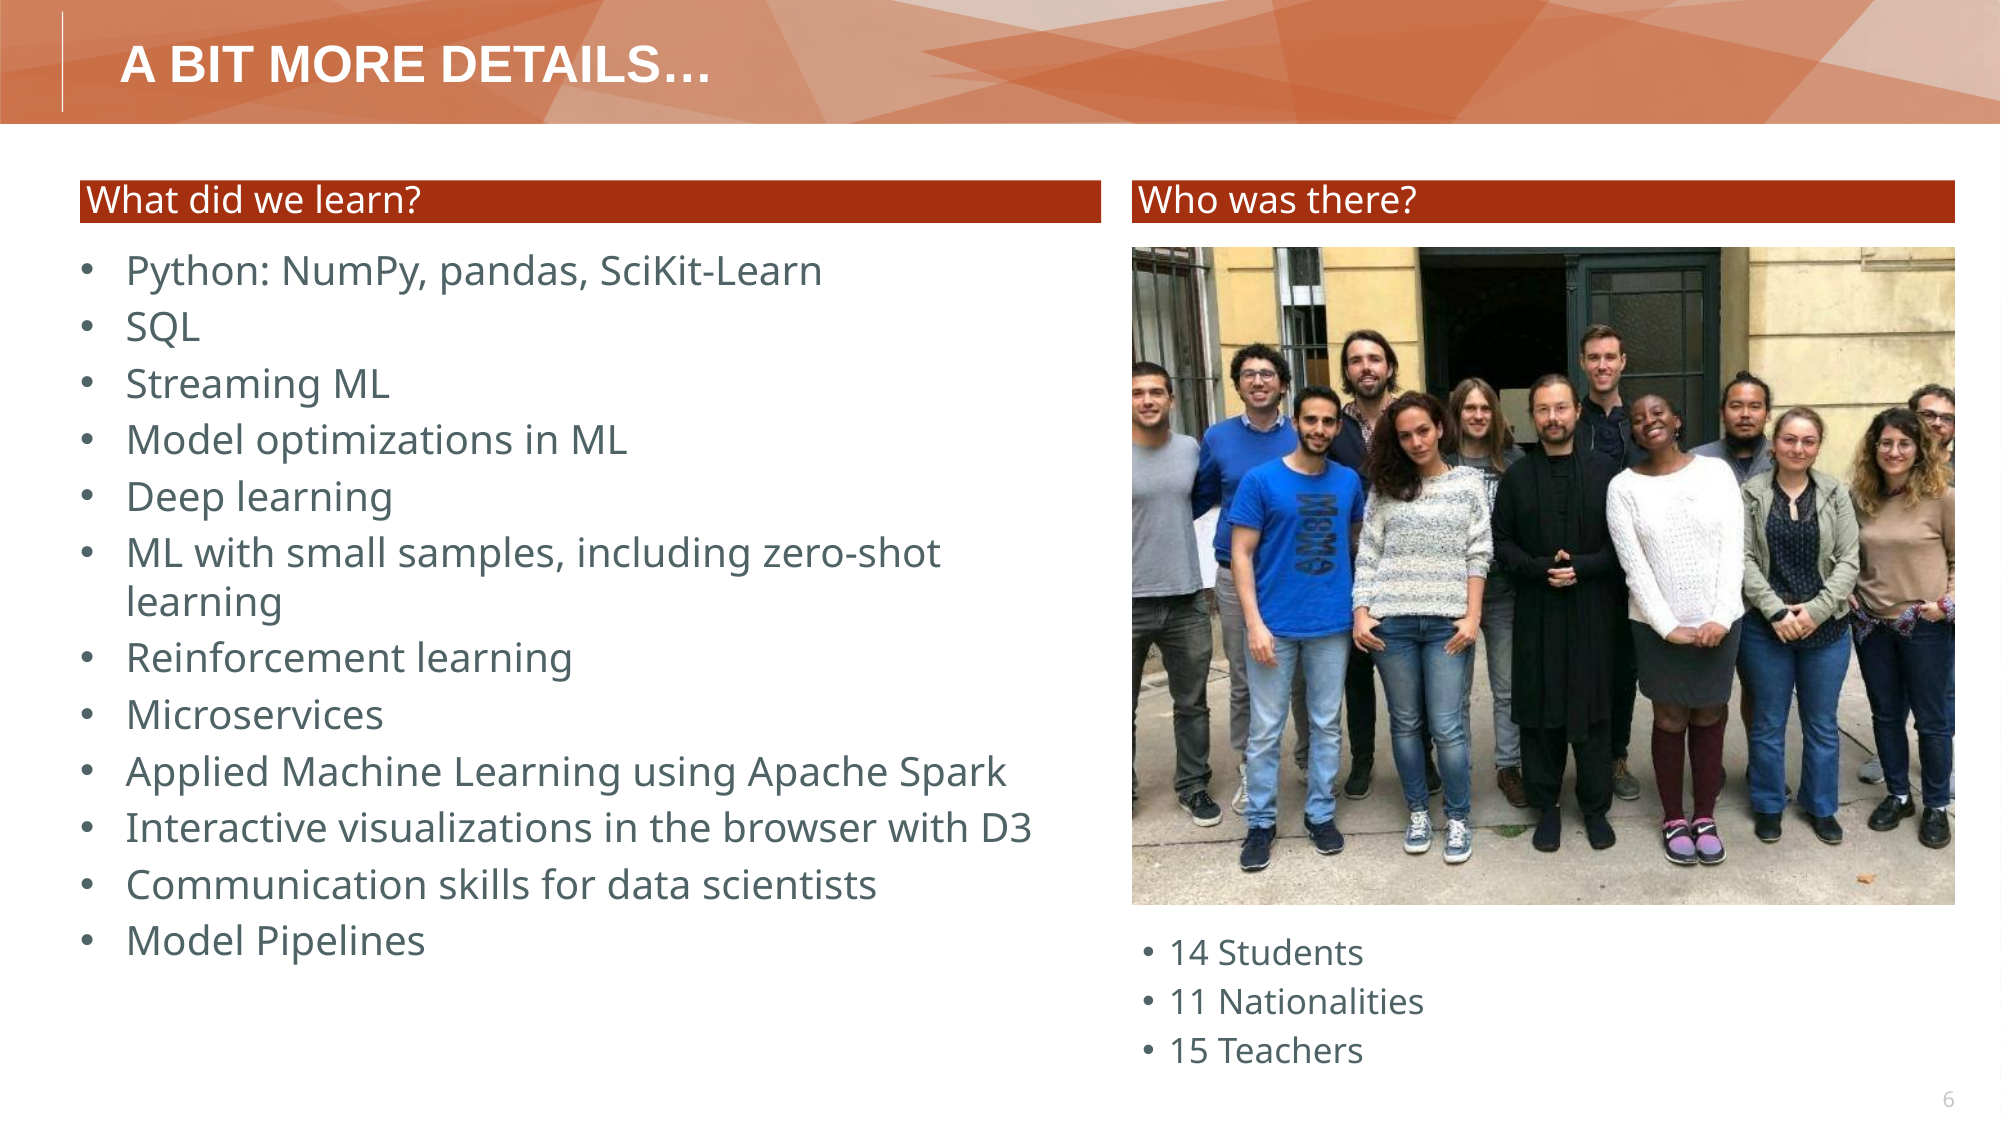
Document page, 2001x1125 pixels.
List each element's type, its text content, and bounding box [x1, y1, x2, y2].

list Python: NumPy, pandas, SciKit-Learn SQL Streaming ML Model optimizations in ML Deep learning ML with small samples, including zero-shot learning Reinforcement learning Microservices Applied Machine Learning using Apache Spark Interactive visualizations in the browser with D3 Communication skills for data scientists Model Pipelines [80, 244, 1102, 965]
text_box 14 Students 11 Nationalities 15 Teachers [1142, 930, 1955, 1072]
picture [1131, 247, 1956, 905]
slide_number 6 [1488, 1088, 1955, 1112]
title A bit More Details… [104, 22, 1970, 101]
text_box What did we learn? [78, 178, 1103, 225]
text_box Who was there? [1130, 178, 1957, 225]
